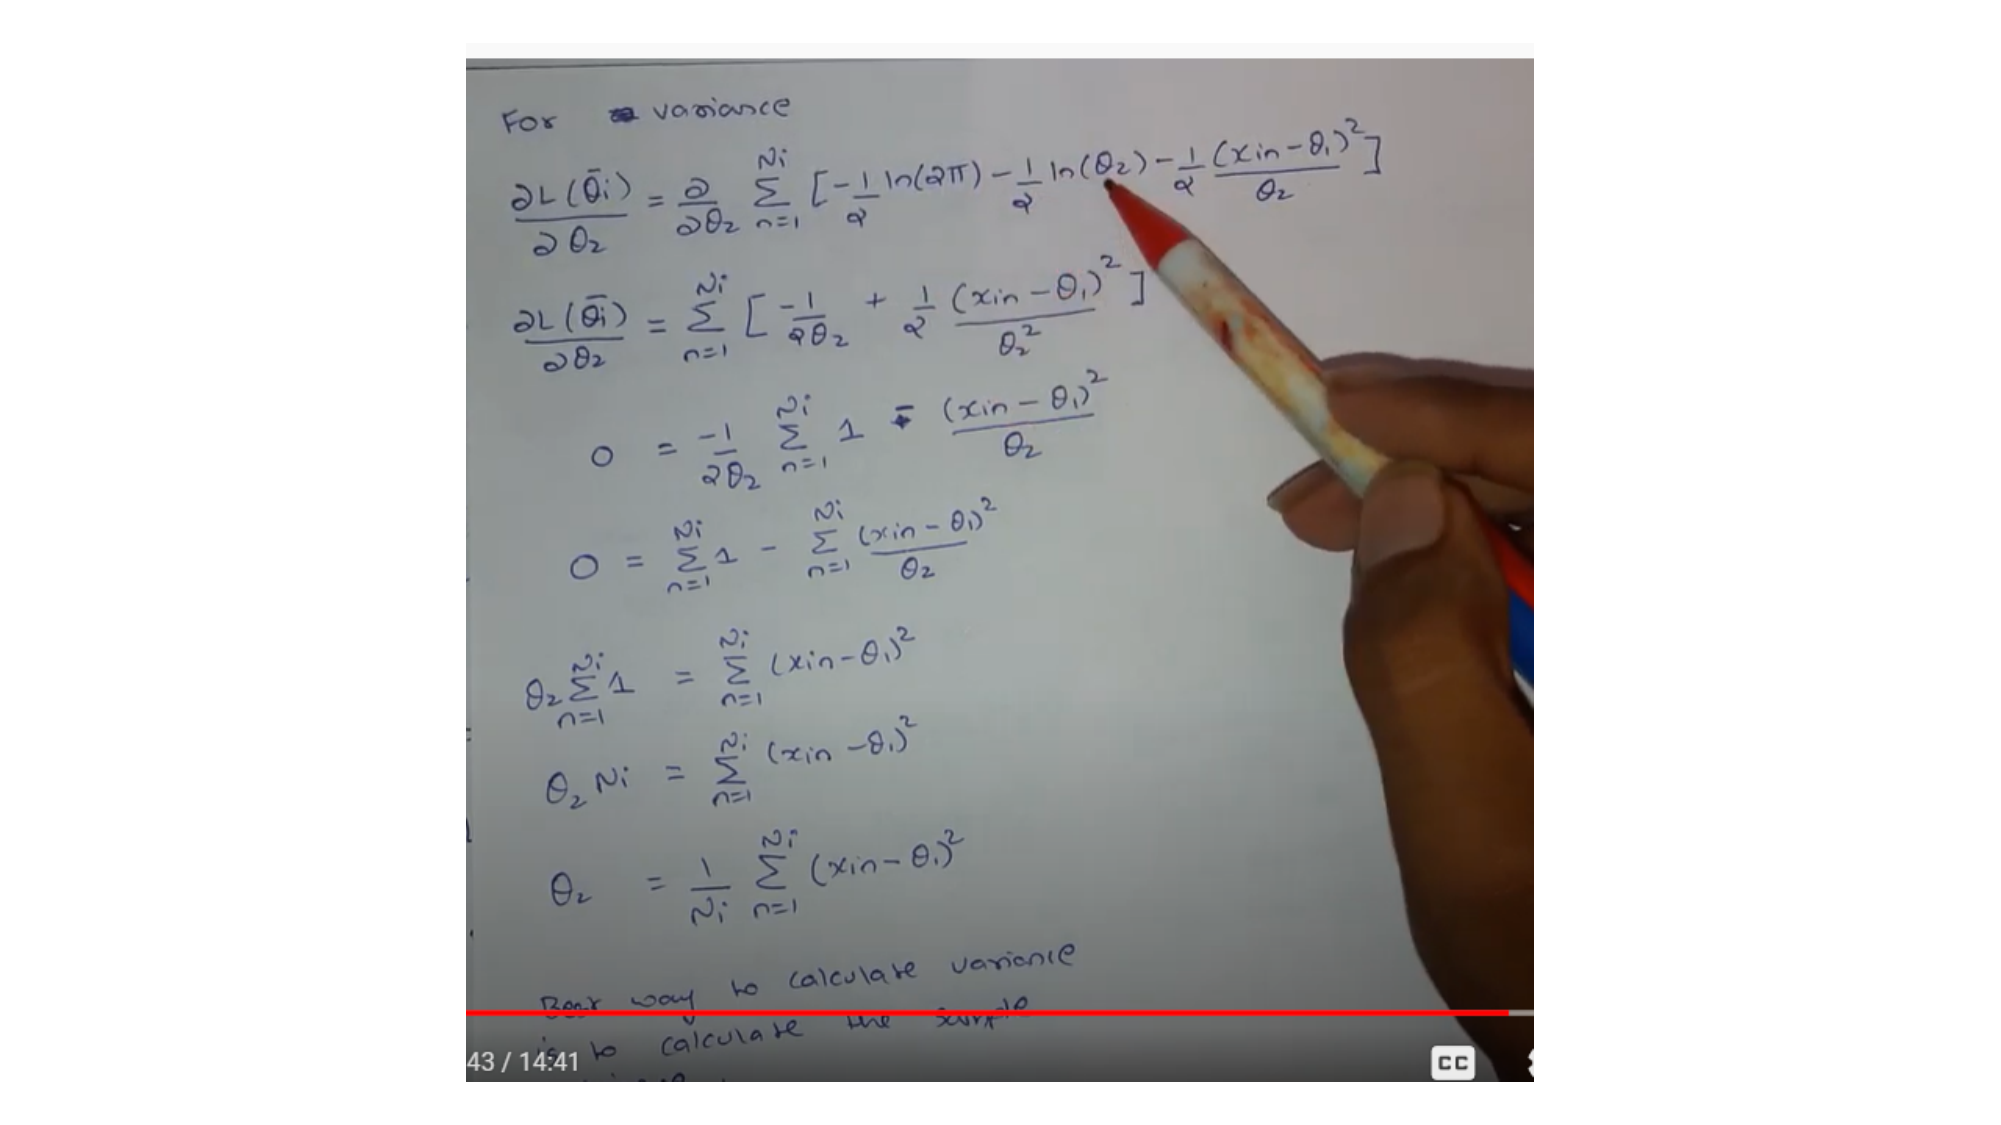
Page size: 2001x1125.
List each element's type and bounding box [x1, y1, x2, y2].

picture [466, 43, 1534, 1082]
